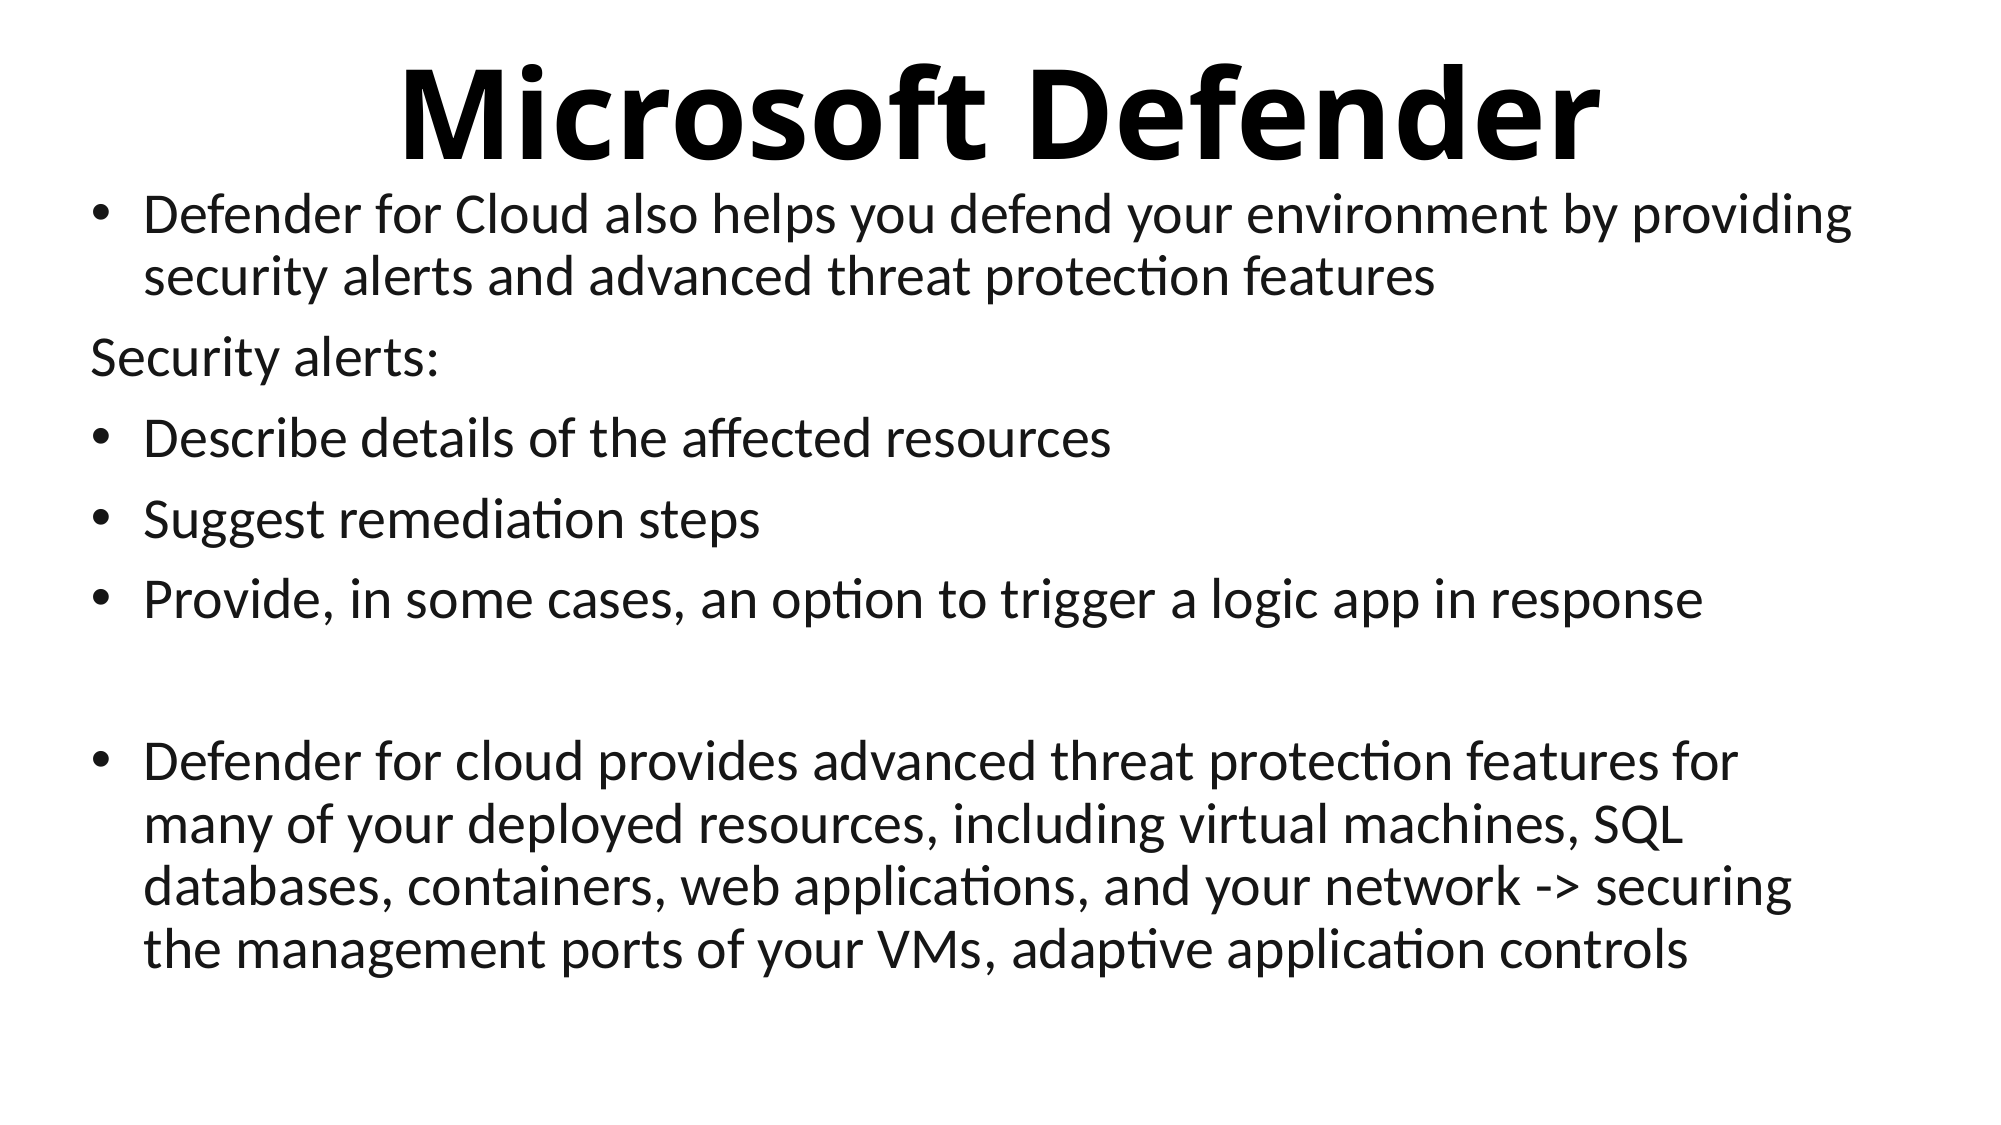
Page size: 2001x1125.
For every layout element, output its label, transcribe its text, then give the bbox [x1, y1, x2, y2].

subtitle Defender for Cloud also helps you defend your environment by providing security alerts and advanced threat protection features Security alerts: Describe details of the affected resources Suggest remediation steps Provide, in some cases, an option to trigger a logic app in response Defender for cloud provides advanced threat protection features for many of your deployed resources, including virtual machines, SQL databases, containers, web applications, and your network -> securing the management ports of your VMs, adaptive application controls [75, 175, 1884, 1005]
title Microsoft Defender [249, 7, 1750, 175]
